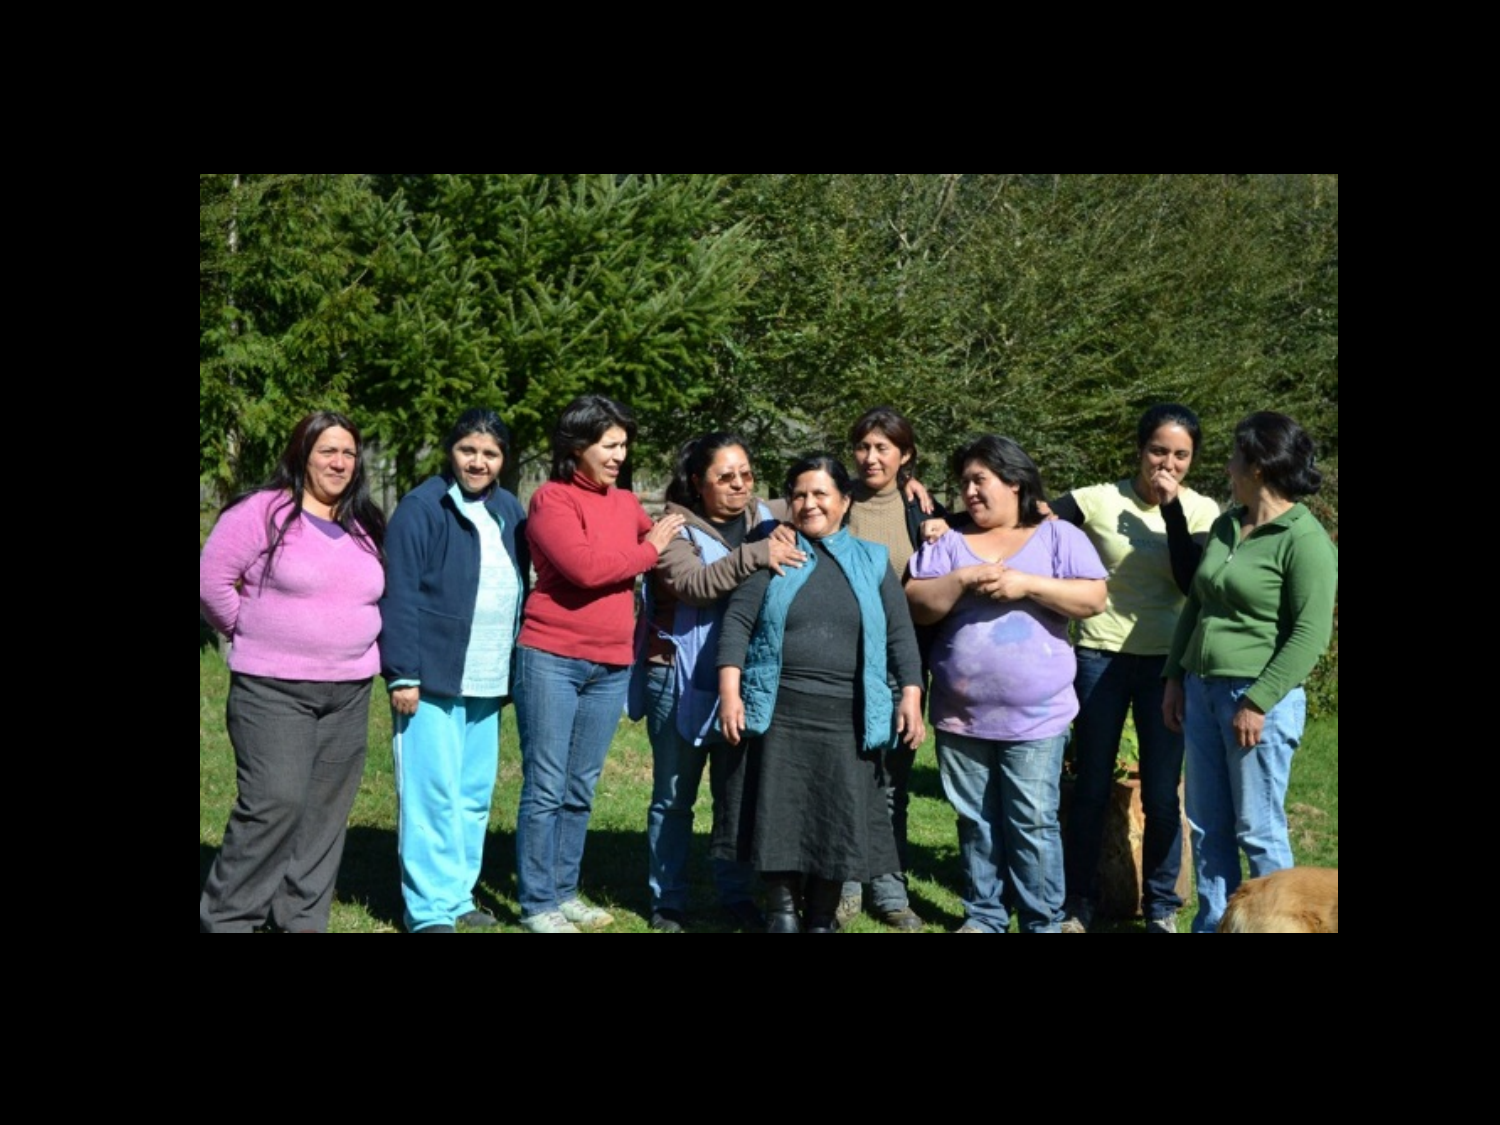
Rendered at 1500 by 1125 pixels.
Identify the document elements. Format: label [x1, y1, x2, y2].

list [199, 174, 1338, 933]
